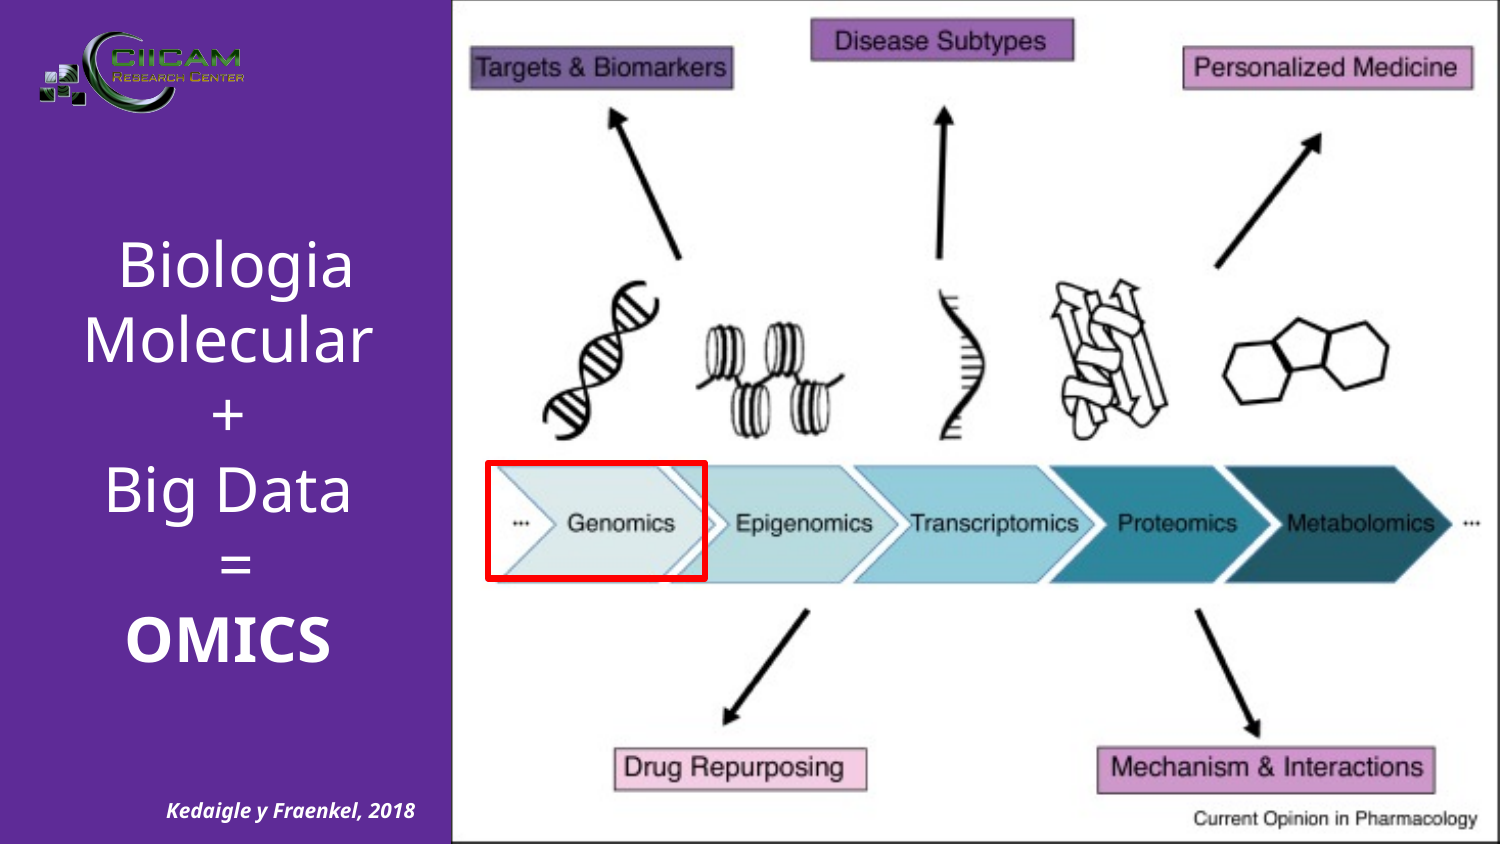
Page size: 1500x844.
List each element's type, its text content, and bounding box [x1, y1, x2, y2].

picture [451, 0, 1500, 844]
text_box Kedaigle y Fraenkel, 2018 [151, 782, 446, 844]
title Biologia Molecular + Big Data = OMICS [51, 135, 422, 764]
picture [35, 28, 249, 115]
